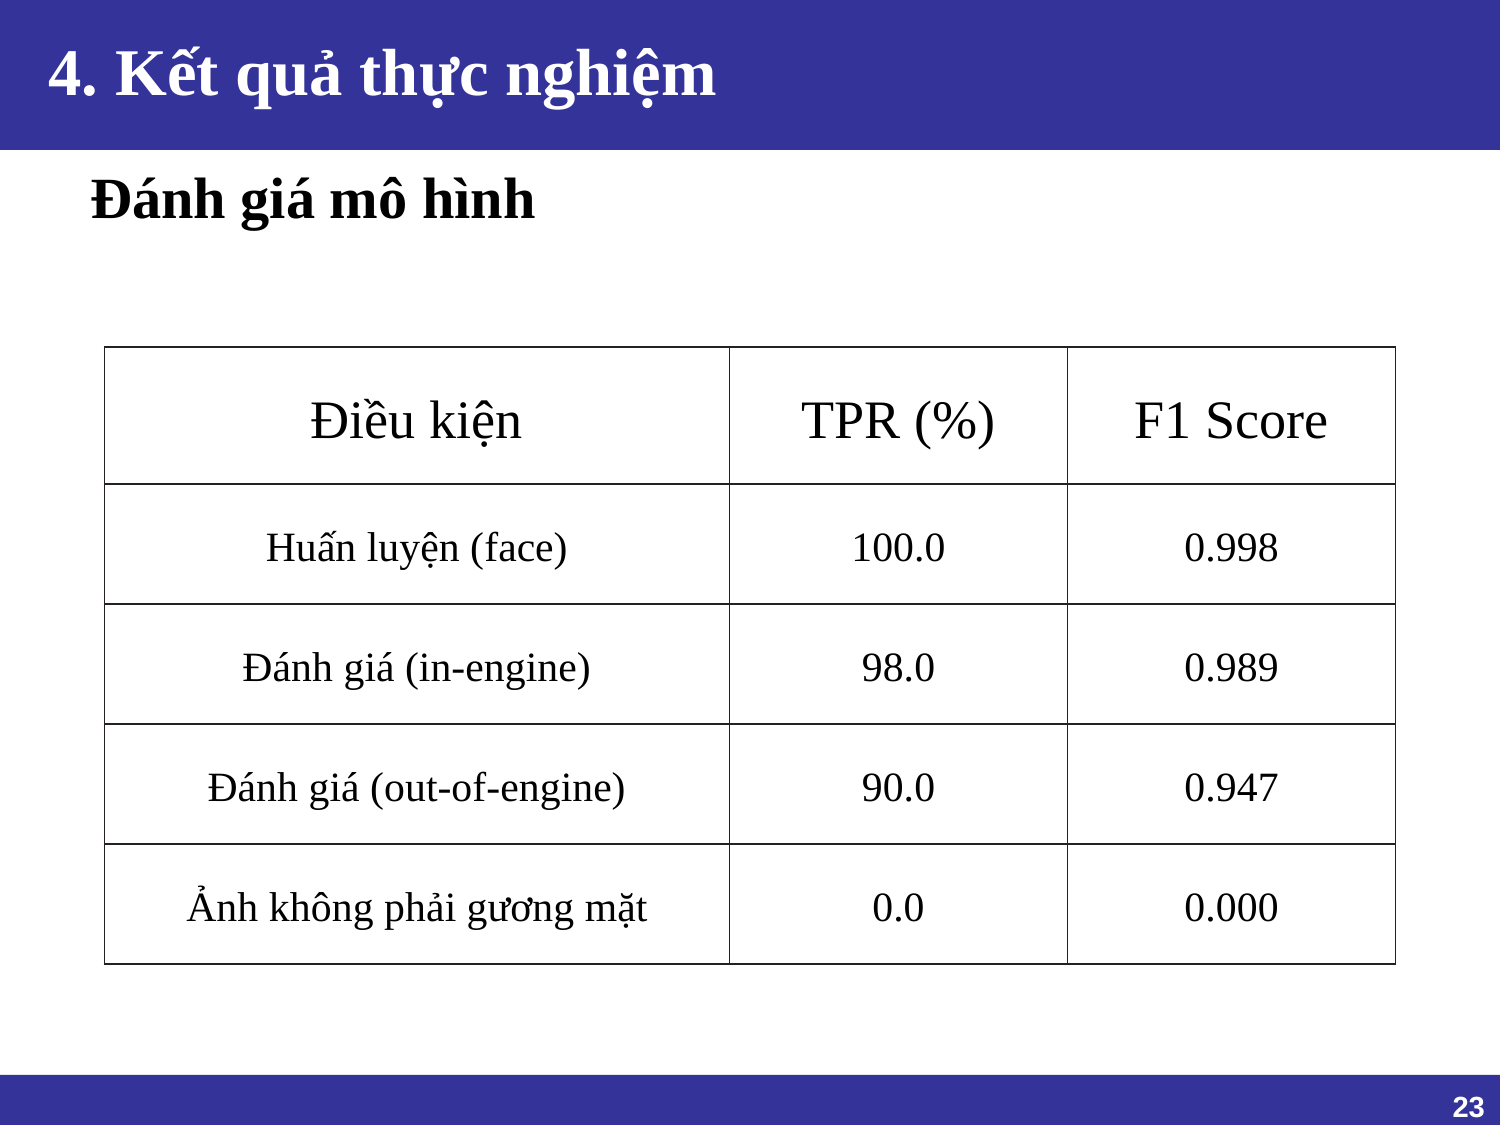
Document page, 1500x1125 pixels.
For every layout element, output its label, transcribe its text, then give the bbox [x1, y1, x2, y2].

table_cell 0.000 [1068, 845, 1395, 963]
table_cell 0.947 [1068, 725, 1395, 843]
table_cell Ảnh không phải gương mặt [105, 845, 729, 963]
table_cell 0.998 [1068, 485, 1395, 603]
table_header TPR (%) [730, 348, 1067, 483]
table_cell Đánh giá (out-of-engine) [105, 725, 729, 843]
table_cell 90.0 [730, 725, 1067, 843]
table_cell 98.0 [730, 605, 1067, 723]
text_box Đánh giá mô hình [69, 157, 1429, 230]
table_cell 0.989 [1068, 605, 1395, 723]
table_cell 0.0 [730, 845, 1067, 963]
table_cell 100.0 [730, 485, 1067, 603]
table_header F1 Score [1068, 348, 1395, 483]
title 4. Kết quả thực nghiệm [46, 26, 1053, 217]
slide_number ‹#› [1450, 1082, 1494, 1125]
table_cell Huấn luyện (face) [105, 485, 729, 603]
table_header Điều kiện [105, 348, 729, 483]
table_cell Đánh giá (in-engine) [105, 605, 729, 723]
